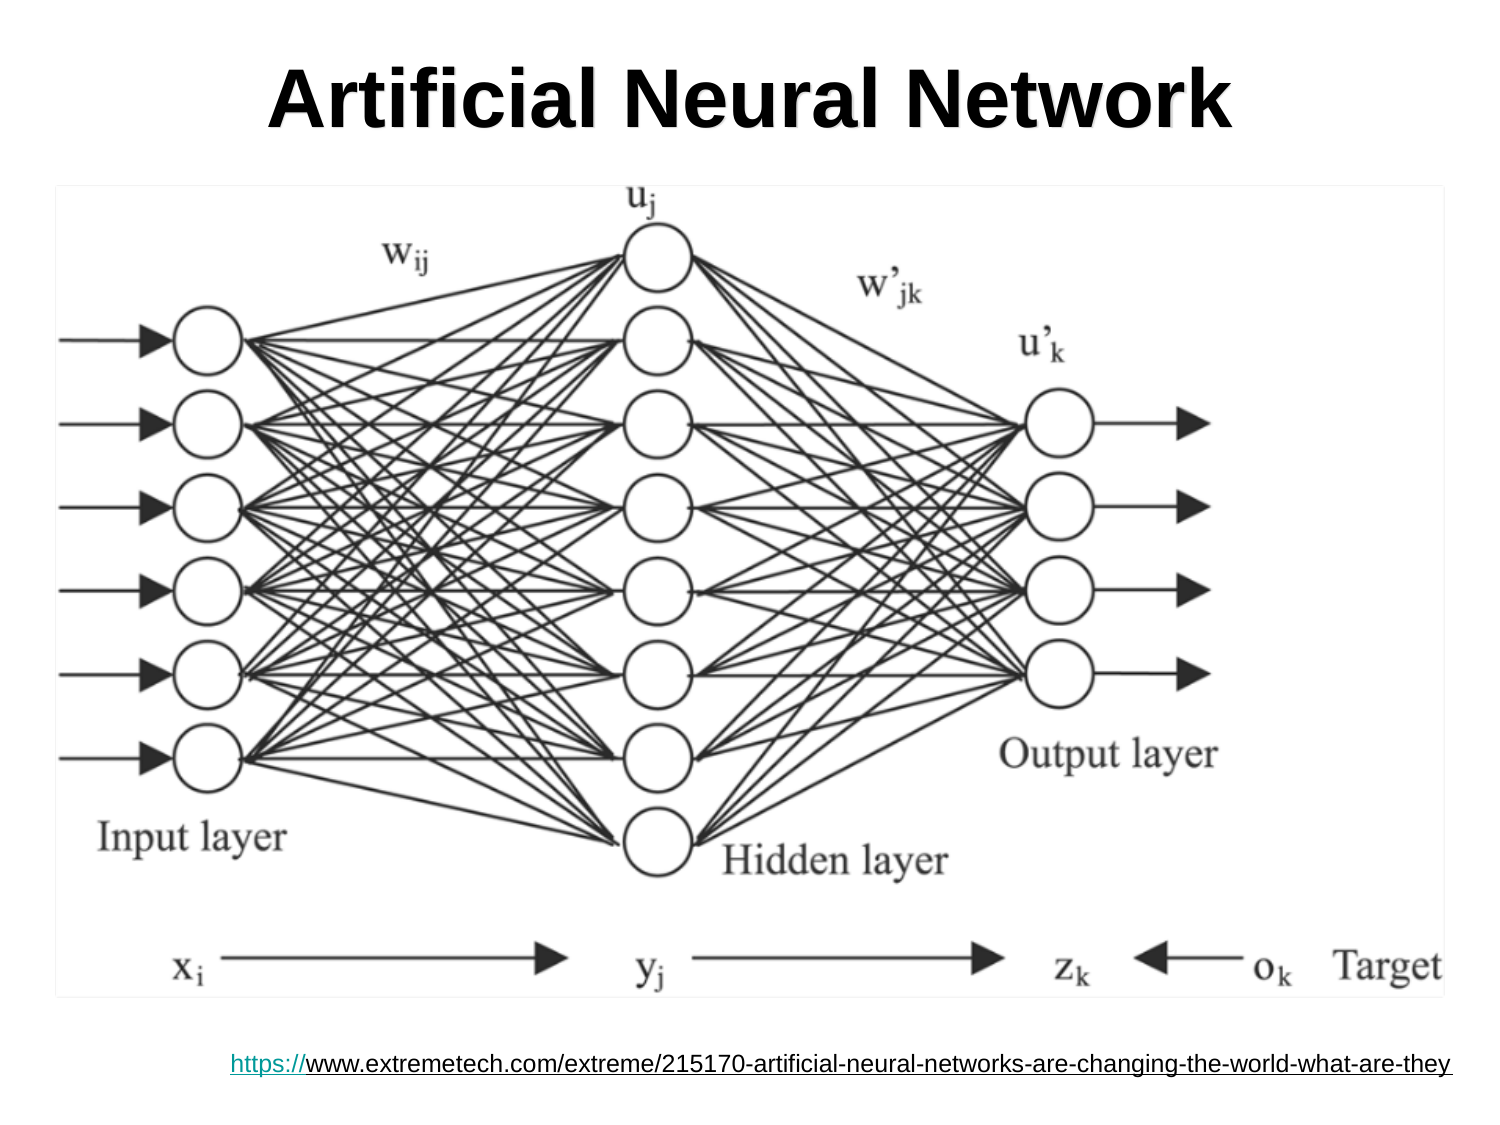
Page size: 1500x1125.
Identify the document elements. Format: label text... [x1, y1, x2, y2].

picture [54, 183, 1446, 999]
text_box https://www.extremetech.com/extreme/215170-artificial-neural-networks-are-changing-the-world-what-are-they [165, 1040, 1475, 1085]
title Artificial Neural Network [24, 24, 1476, 163]
